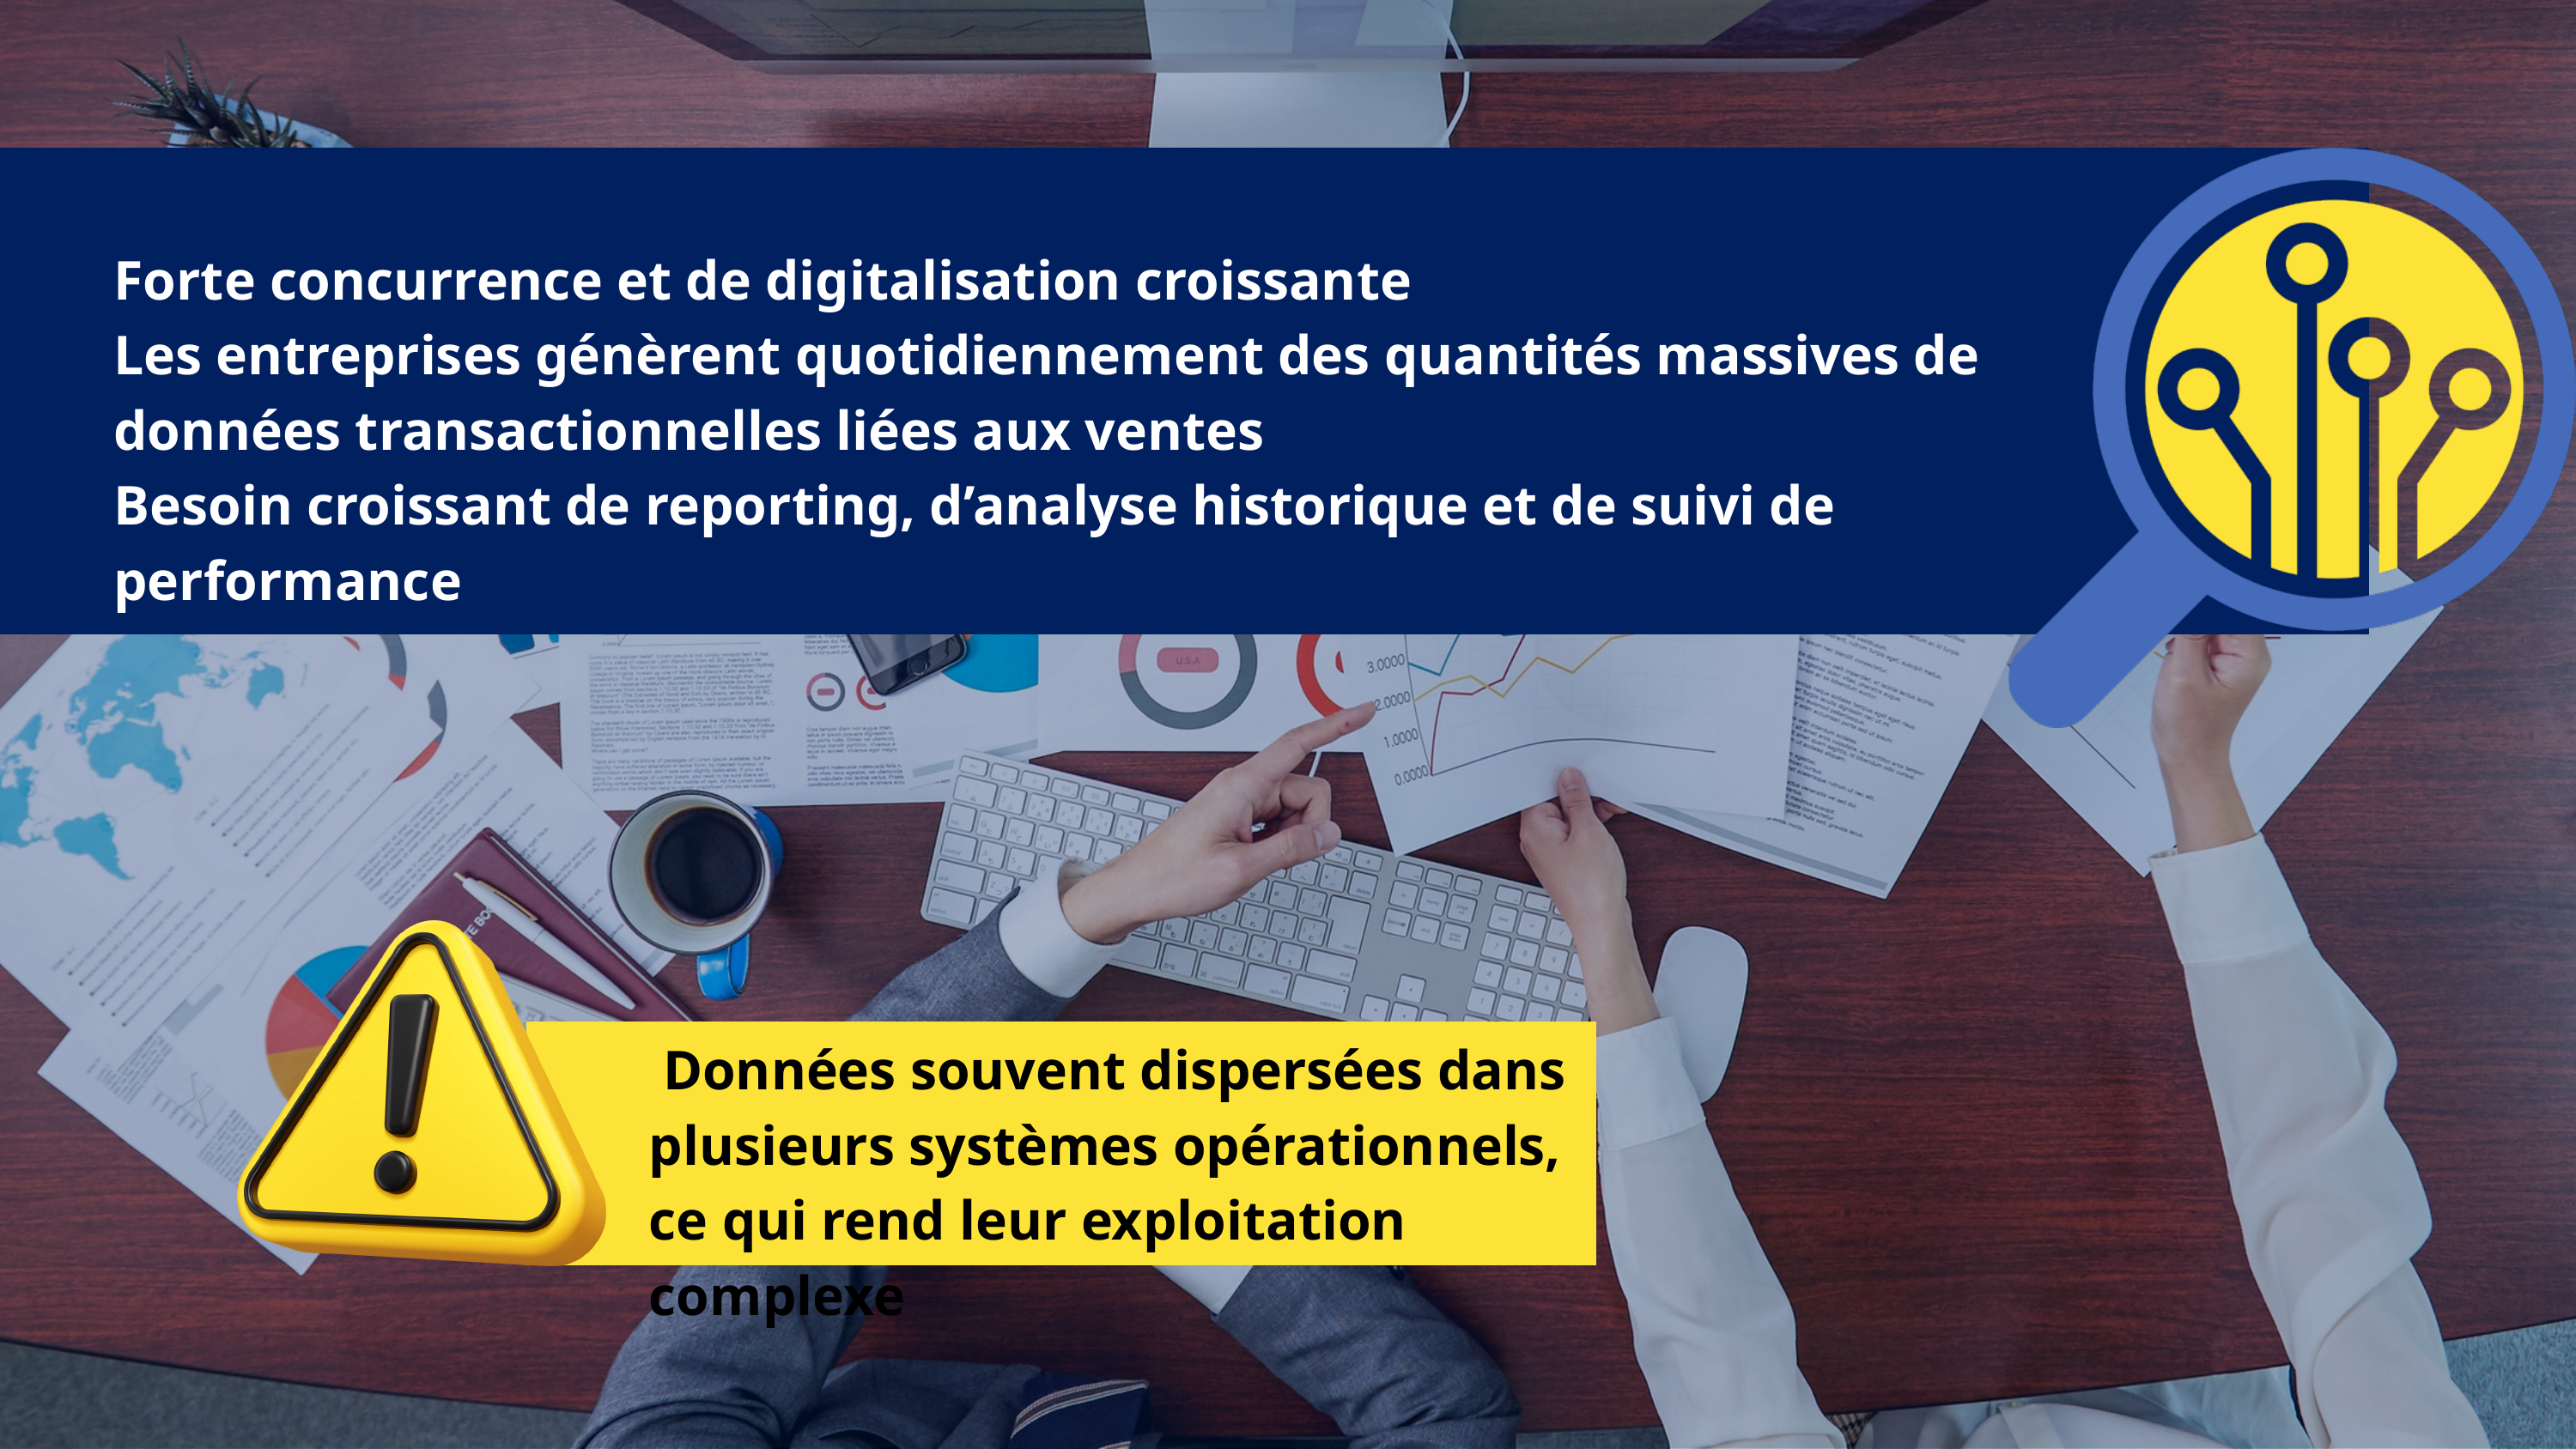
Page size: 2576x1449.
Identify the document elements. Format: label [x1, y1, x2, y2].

text_box [0, 0, 2576, 1449]
text_box [0, 147, 2370, 634]
text_box [526, 1021, 1597, 1266]
